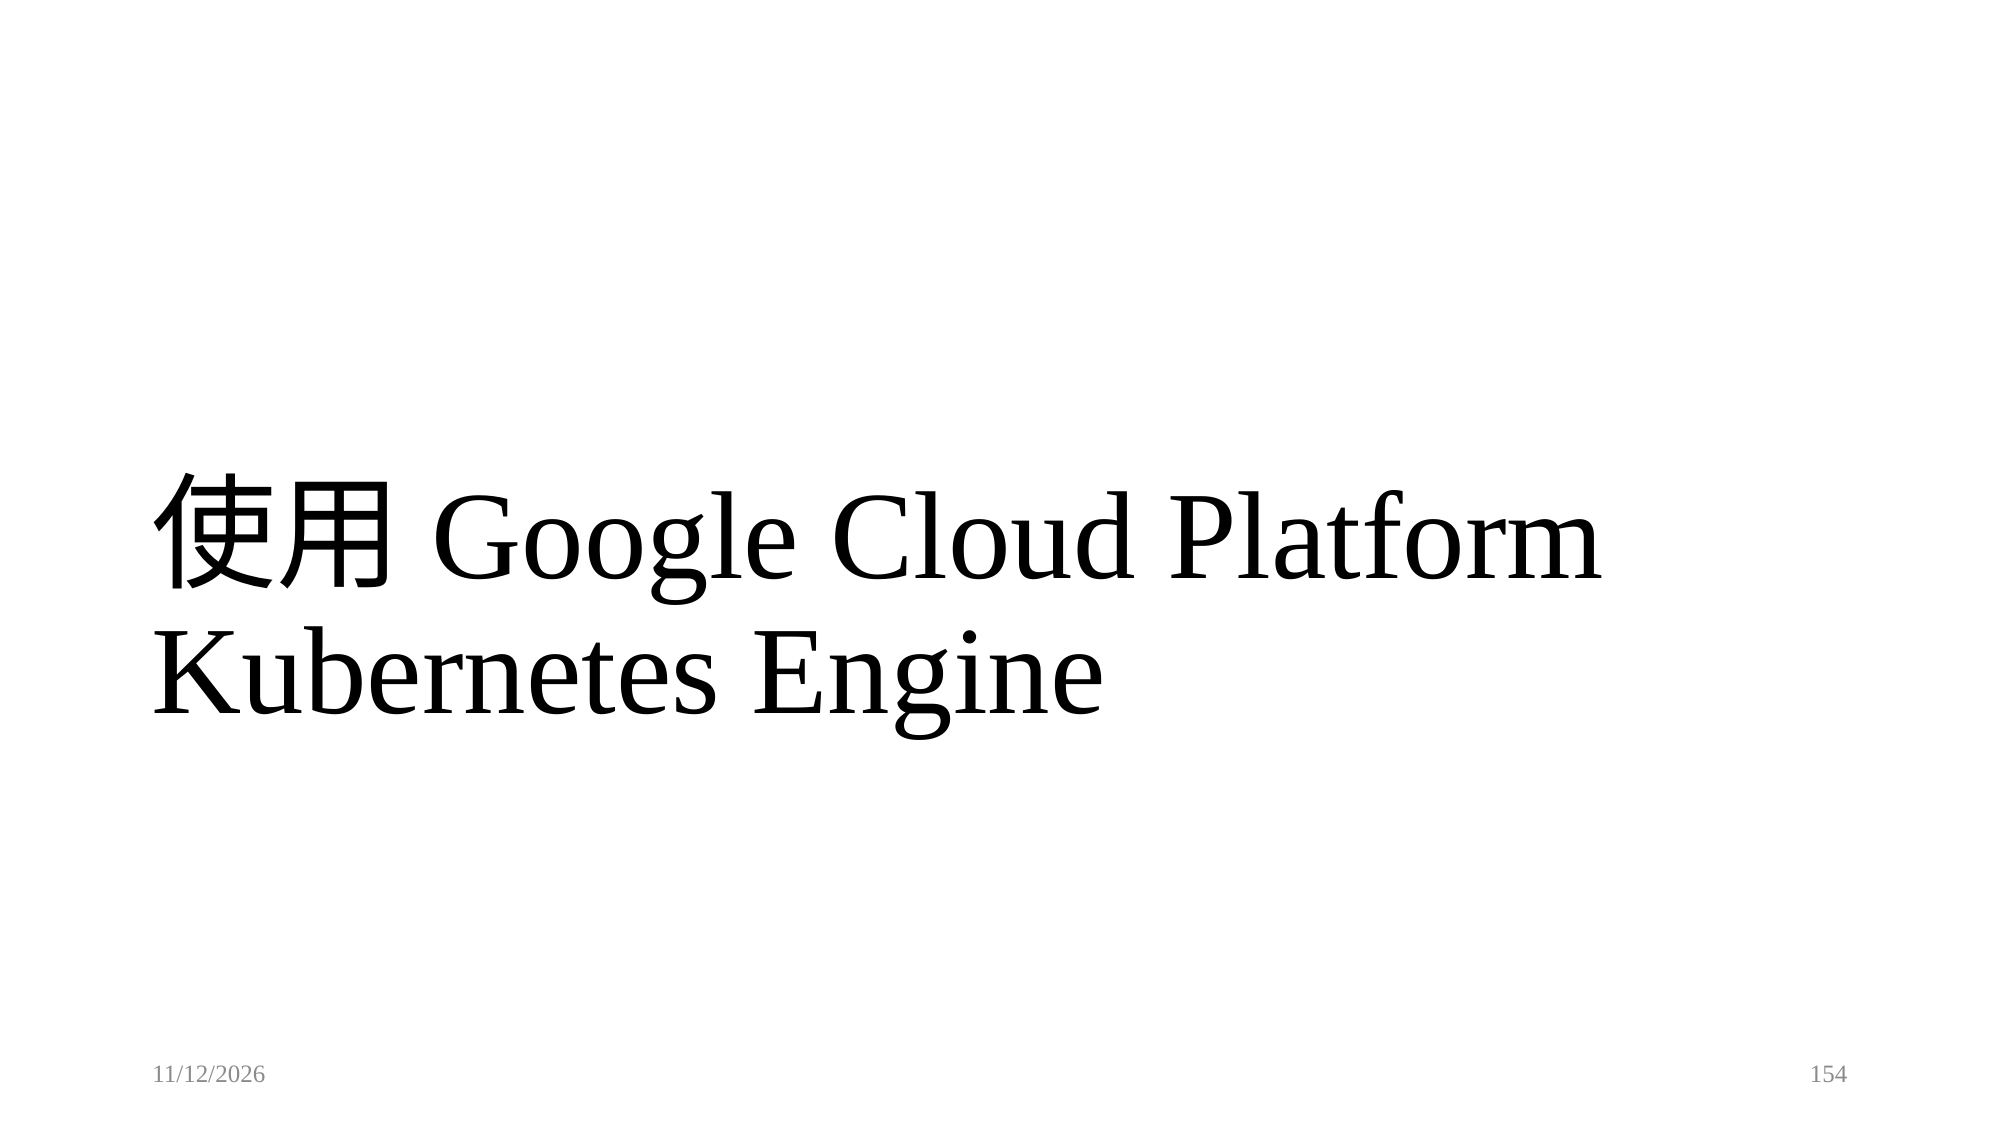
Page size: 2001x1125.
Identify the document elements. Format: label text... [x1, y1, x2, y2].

slide_number 154 [1412, 1042, 1863, 1103]
title 使用Google Cloud Platform Kubernetes Engine [136, 280, 1862, 749]
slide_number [137, 1042, 588, 1103]
